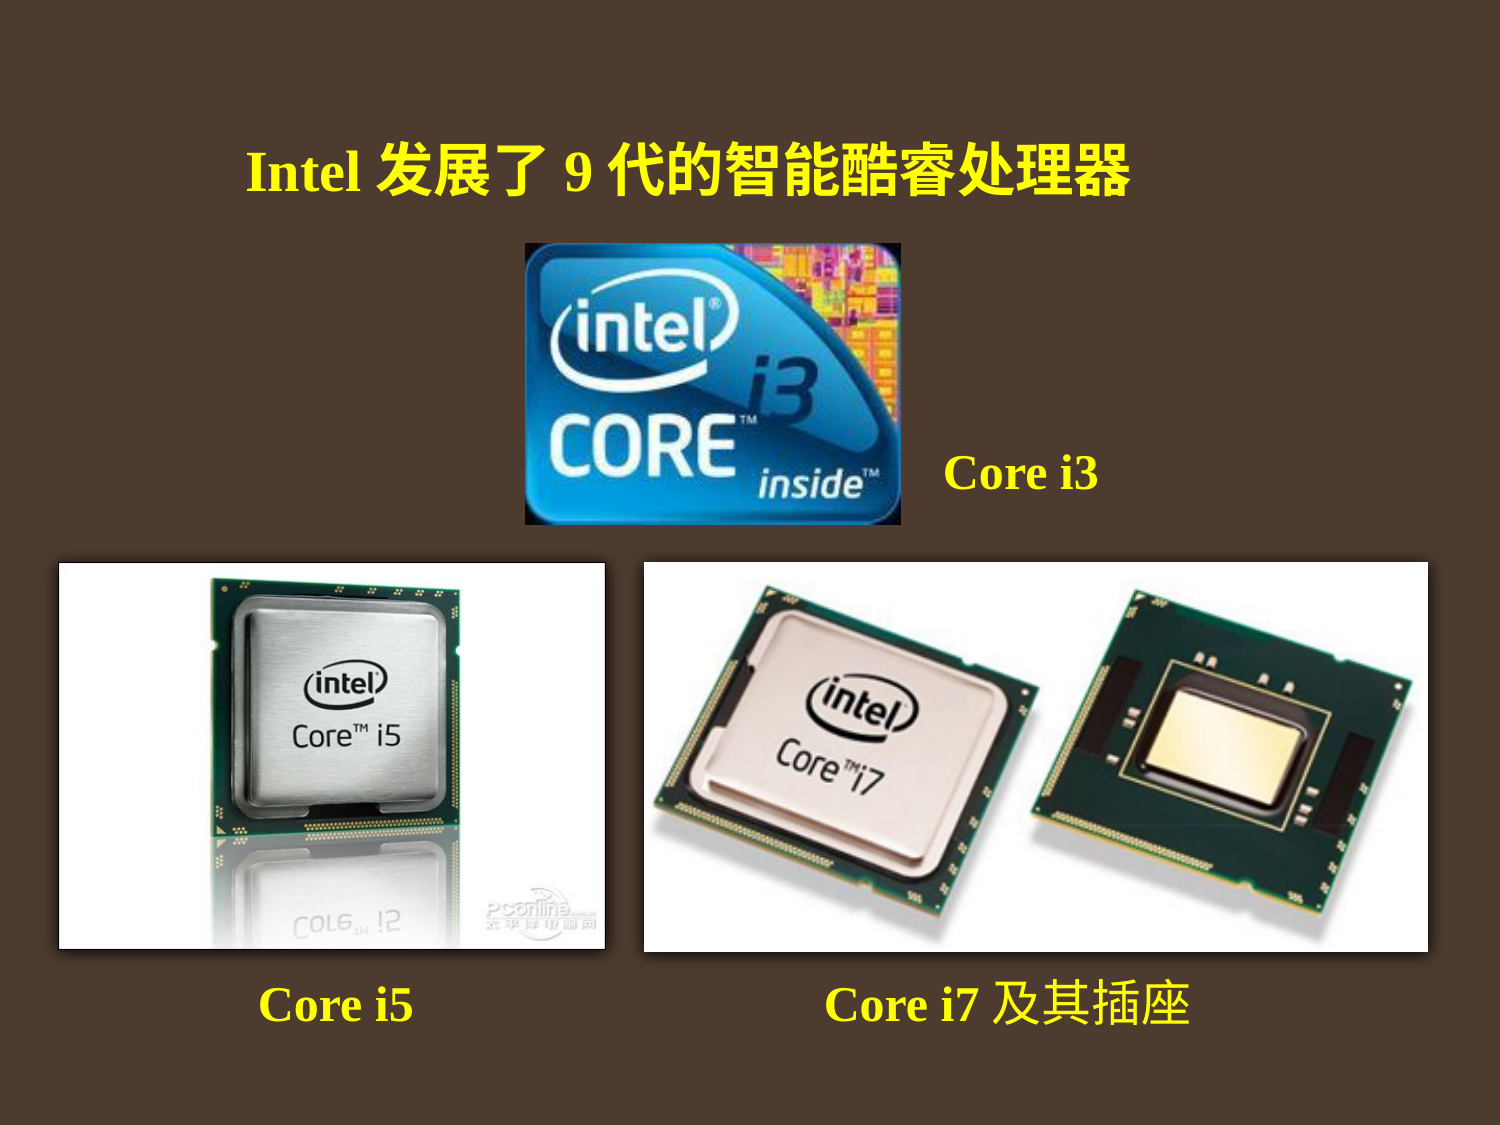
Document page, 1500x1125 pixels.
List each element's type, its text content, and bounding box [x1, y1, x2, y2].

picture [57, 561, 606, 950]
text_box Core i7及其插座 [809, 980, 1247, 1039]
text_box Intel发展了9代的智能酷睿处理器 [230, 125, 1199, 211]
picture [524, 454, 658, 526]
text_box Core i5 [243, 977, 442, 1039]
picture [643, 561, 1429, 953]
picture [524, 243, 902, 526]
text_box Core i3 [928, 432, 1127, 508]
